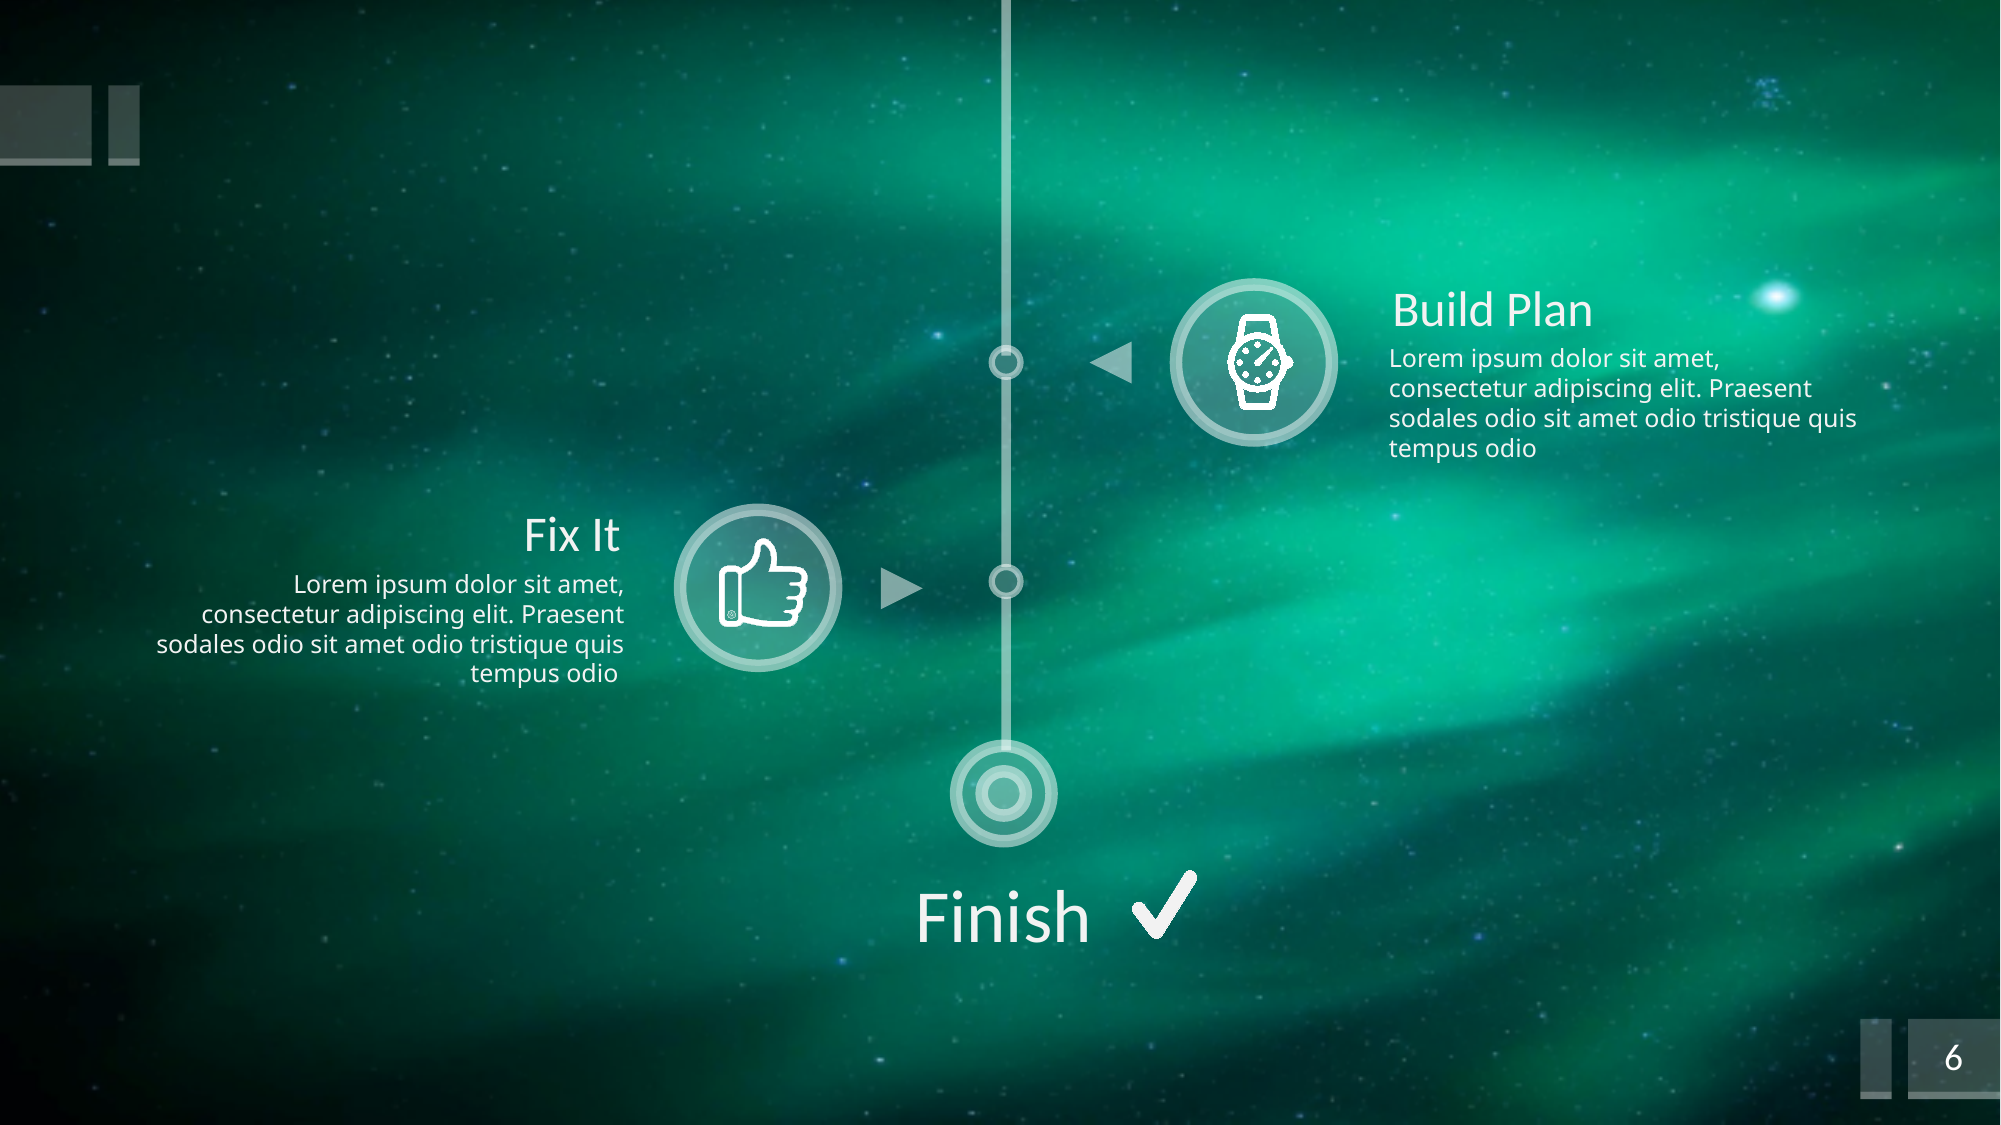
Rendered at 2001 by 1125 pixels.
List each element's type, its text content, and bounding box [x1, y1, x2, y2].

text_box [1332, 330, 1339, 395]
text_box [673, 556, 680, 620]
text_box Lorem ipsum dolor sit amet, consectetur adipiscing elit. Praesent sodales odio sit amet odio tristique quis tempus odio [139, 560, 640, 696]
text_box [955, 744, 1053, 843]
text_box [728, 503, 788, 509]
text_box [990, 566, 1022, 597]
text_box [1001, 0, 1006, 347]
text_box Lorem ipsum dolor sit amet, consectetur adipiscing elit. Praesent sodales odio sit amet odio tristique quis tempus odio [1374, 334, 1875, 470]
text_box [837, 558, 843, 618]
text_box [1087, 339, 1133, 386]
text_box [1007, 378, 1011, 566]
text_box [1223, 441, 1285, 447]
text_box Finish [900, 859, 1108, 965]
text_box [1001, 378, 1006, 566]
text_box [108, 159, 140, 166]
picture [0, 0, 2001, 1125]
text_box [1223, 278, 1285, 284]
text_box [980, 770, 1027, 817]
text_box [726, 666, 790, 673]
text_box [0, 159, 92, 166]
text_box [1132, 870, 1197, 939]
text_box [990, 346, 1022, 378]
text_box [1001, 597, 1006, 744]
text_box [1007, 597, 1011, 745]
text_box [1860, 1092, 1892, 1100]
text_box [879, 565, 926, 612]
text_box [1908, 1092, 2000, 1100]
text_box [1169, 333, 1175, 392]
text_box [1007, 0, 1011, 347]
text_box Build Plan [1377, 268, 1609, 334]
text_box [680, 509, 837, 666]
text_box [1175, 284, 1332, 441]
text_box Fix It [142, 494, 636, 560]
